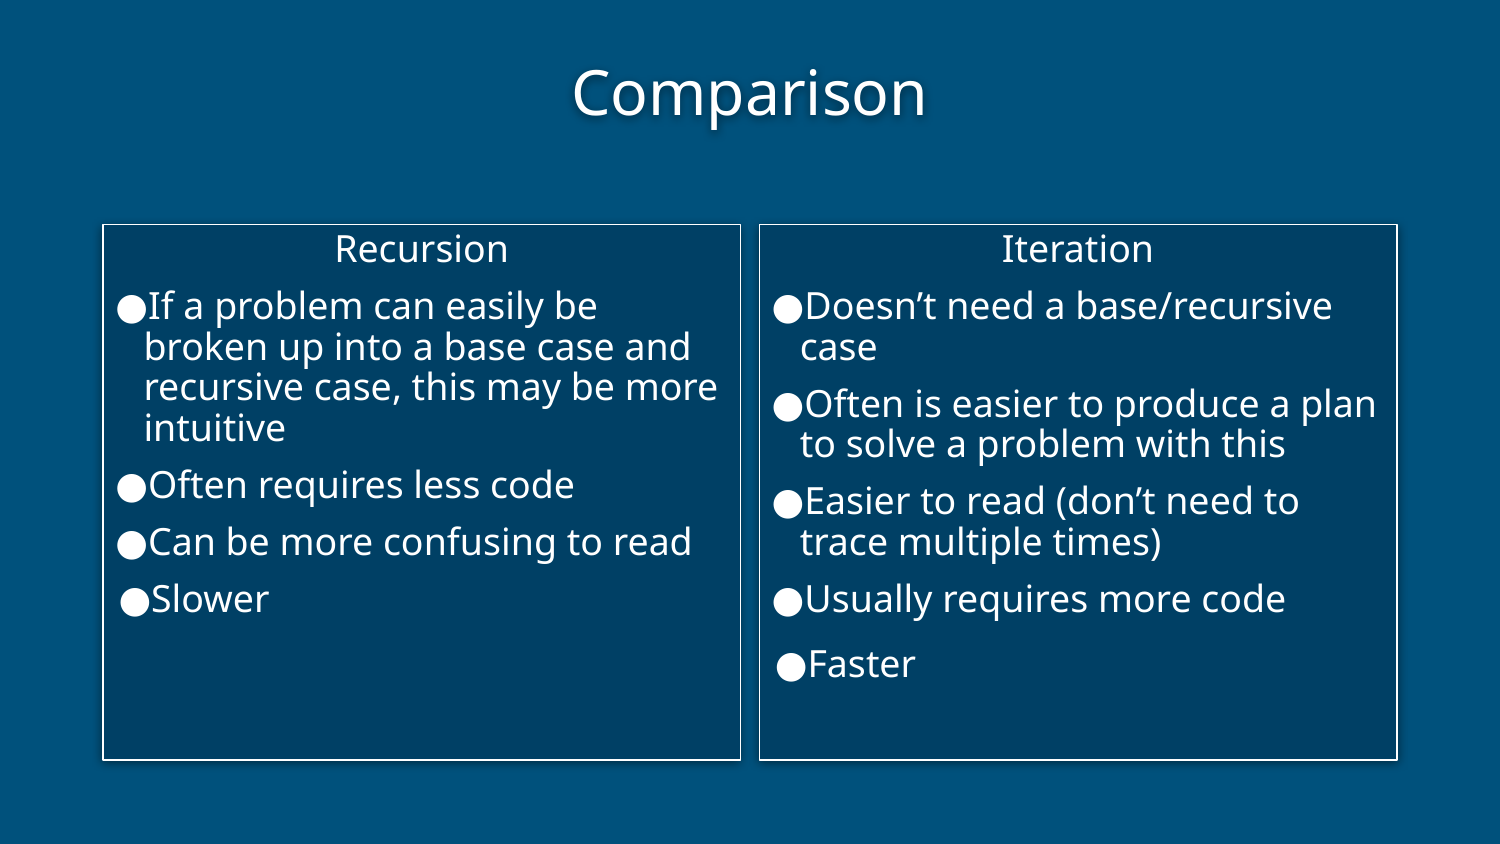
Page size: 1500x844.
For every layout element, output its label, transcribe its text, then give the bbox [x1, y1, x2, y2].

list Recursion If a problem can easily be broken up into a base case and recursive case, this may be more intuitive Often requires less code Can be more confusing to read Slower [103, 224, 741, 760]
title Comparison [63, 39, 1437, 152]
list Iteration Doesn’t need a base/recursive case Often is easier to produce a plan to solve a problem with this Easier to read (don’t need to trace multiple times) Usually requires more code Faster [759, 224, 1397, 760]
